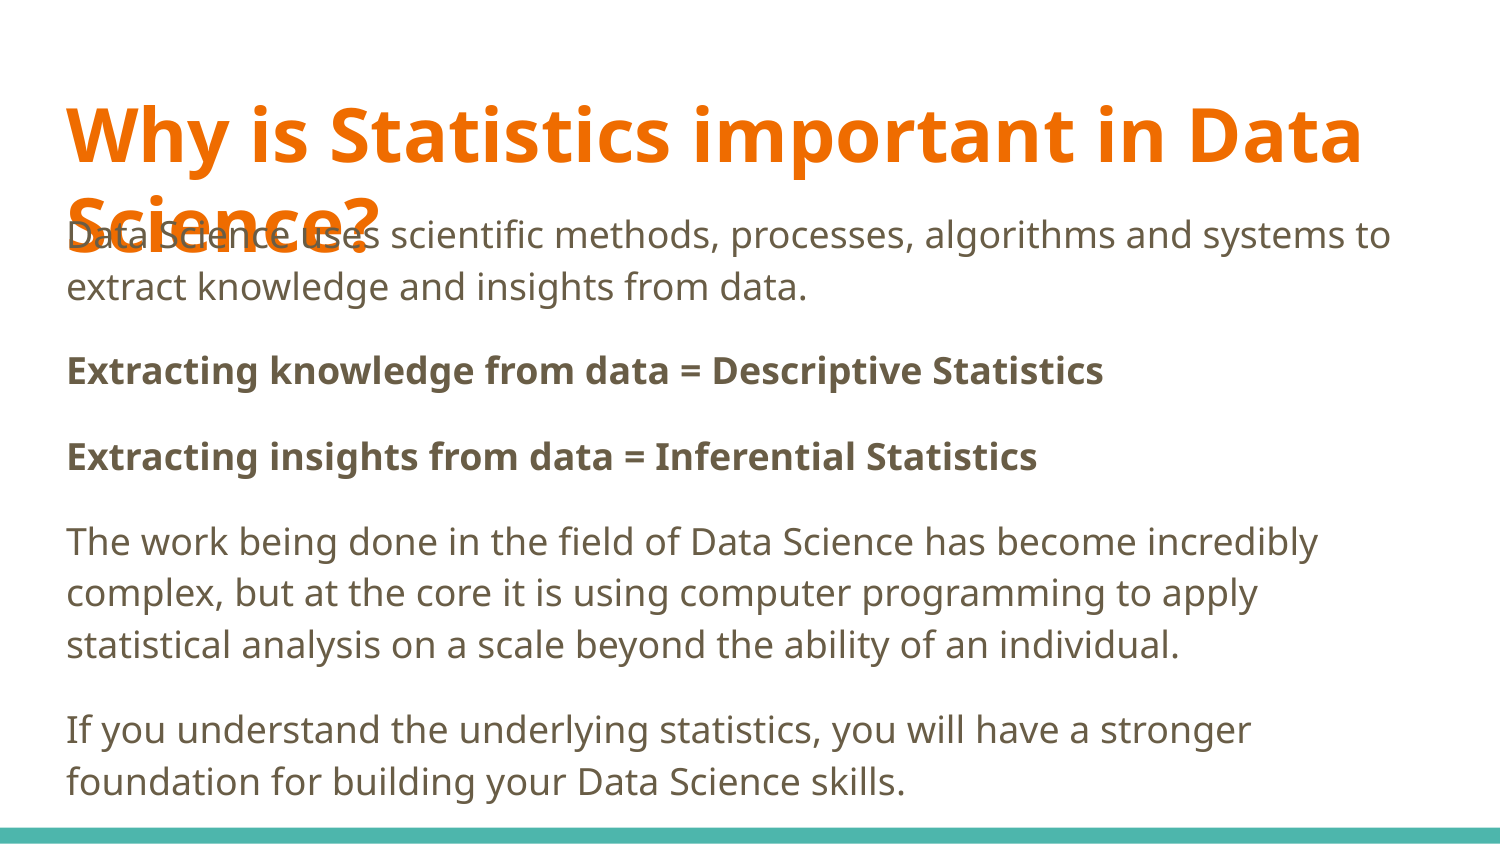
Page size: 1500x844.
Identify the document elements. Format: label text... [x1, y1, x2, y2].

list Data Science uses scientific methods, processes, algorithms and systems to extract knowledge and insights from data. Extracting knowledge from data = Descriptive Statistics Extracting insights from data = Inferential Statistics The work being done in the field of Data Science has become incredibly complex, but at the core it is using computer programming to apply statistical analysis on a scale beyond the ability of an individual. If you understand the underlying statistics, you will have a stronger foundation for building your Data Science skills. [51, 189, 1449, 814]
title Why is Statistics important in Data Science? [51, 72, 1449, 189]
